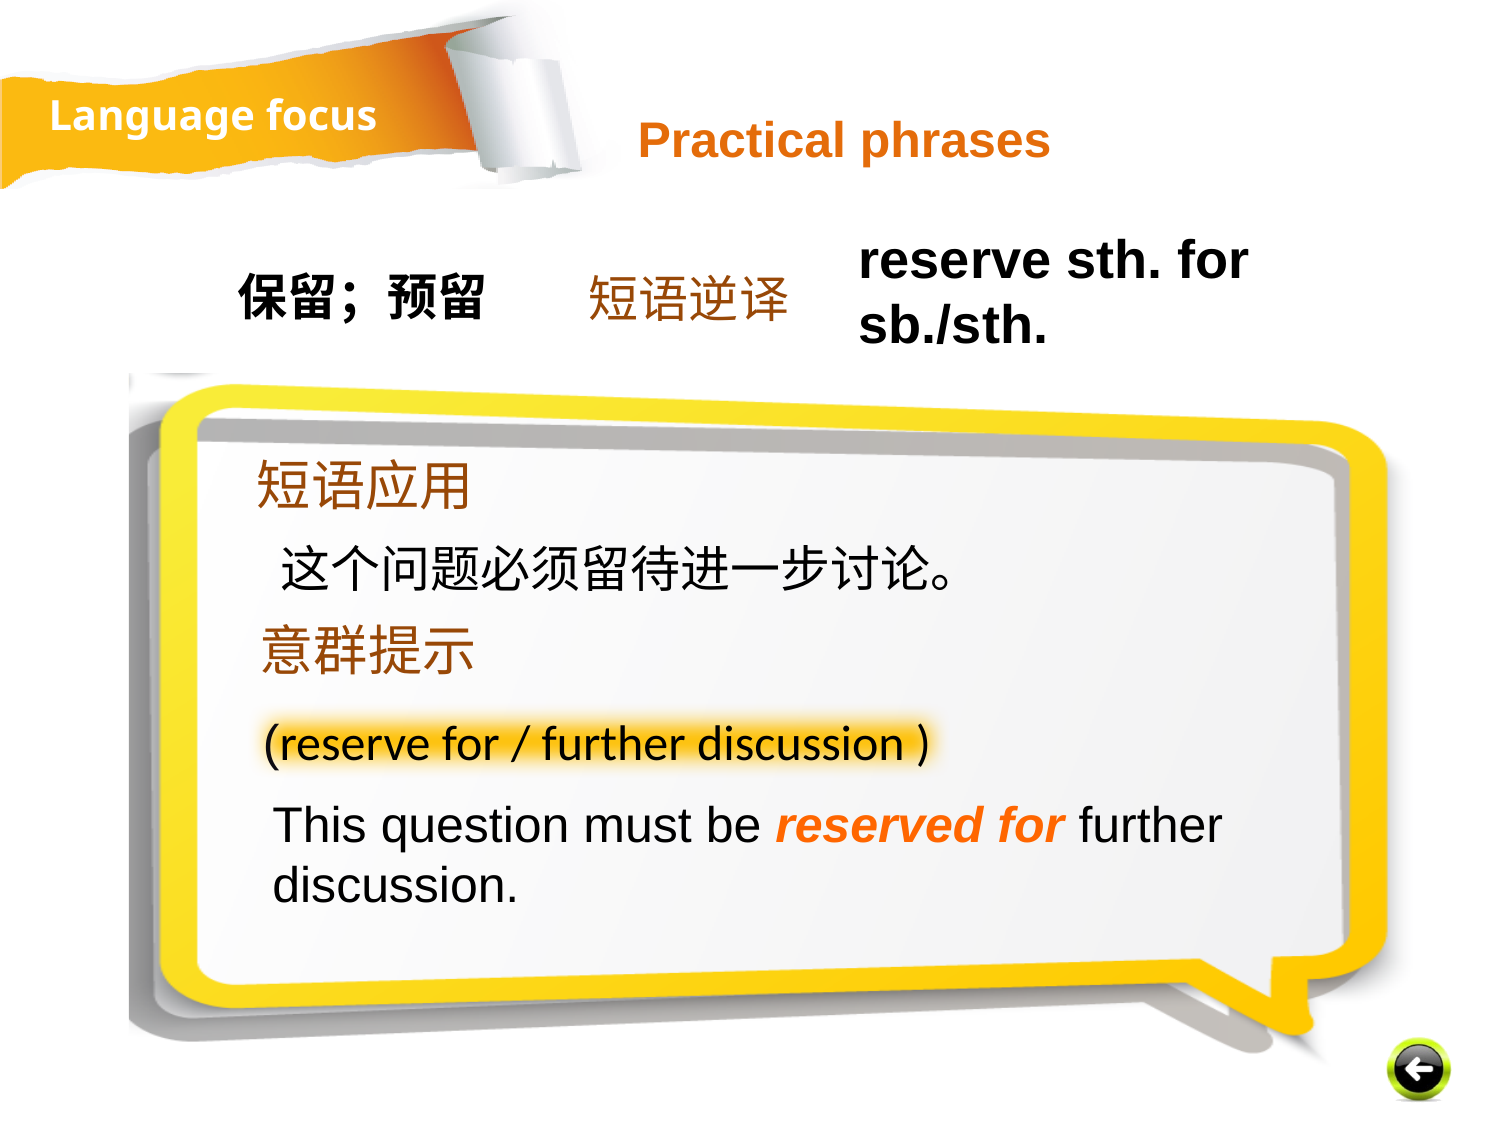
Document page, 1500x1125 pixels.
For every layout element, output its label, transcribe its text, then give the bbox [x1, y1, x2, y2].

text_box Practical phrases [625, 99, 1184, 175]
picture [0, 0, 621, 190]
text_box reserve sth. for sb./sth. [843, 216, 1332, 362]
text_box 短语逆译 [574, 260, 845, 335]
picture [128, 372, 1454, 1107]
text_box 保留；预留 [222, 258, 655, 333]
